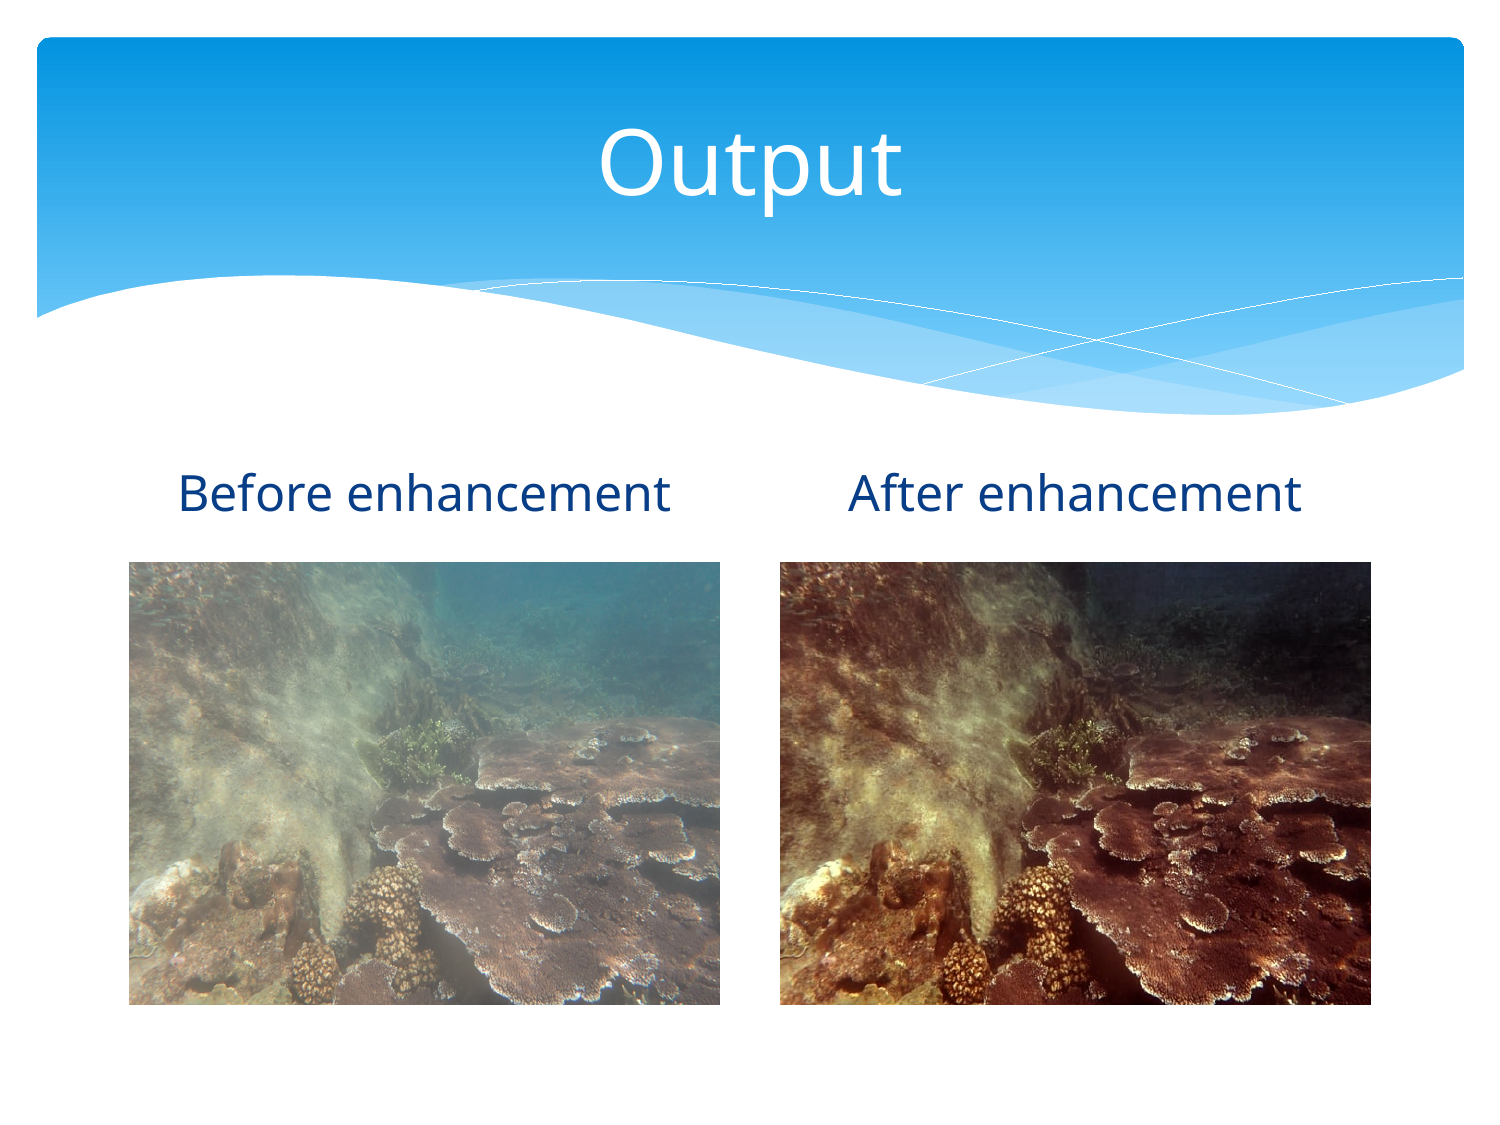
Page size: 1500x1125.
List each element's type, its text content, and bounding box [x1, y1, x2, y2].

list After enhancement [762, 439, 1390, 545]
list Before enhancement [111, 439, 738, 545]
title Output [75, 55, 1425, 261]
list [129, 562, 720, 1006]
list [780, 562, 1371, 1006]
